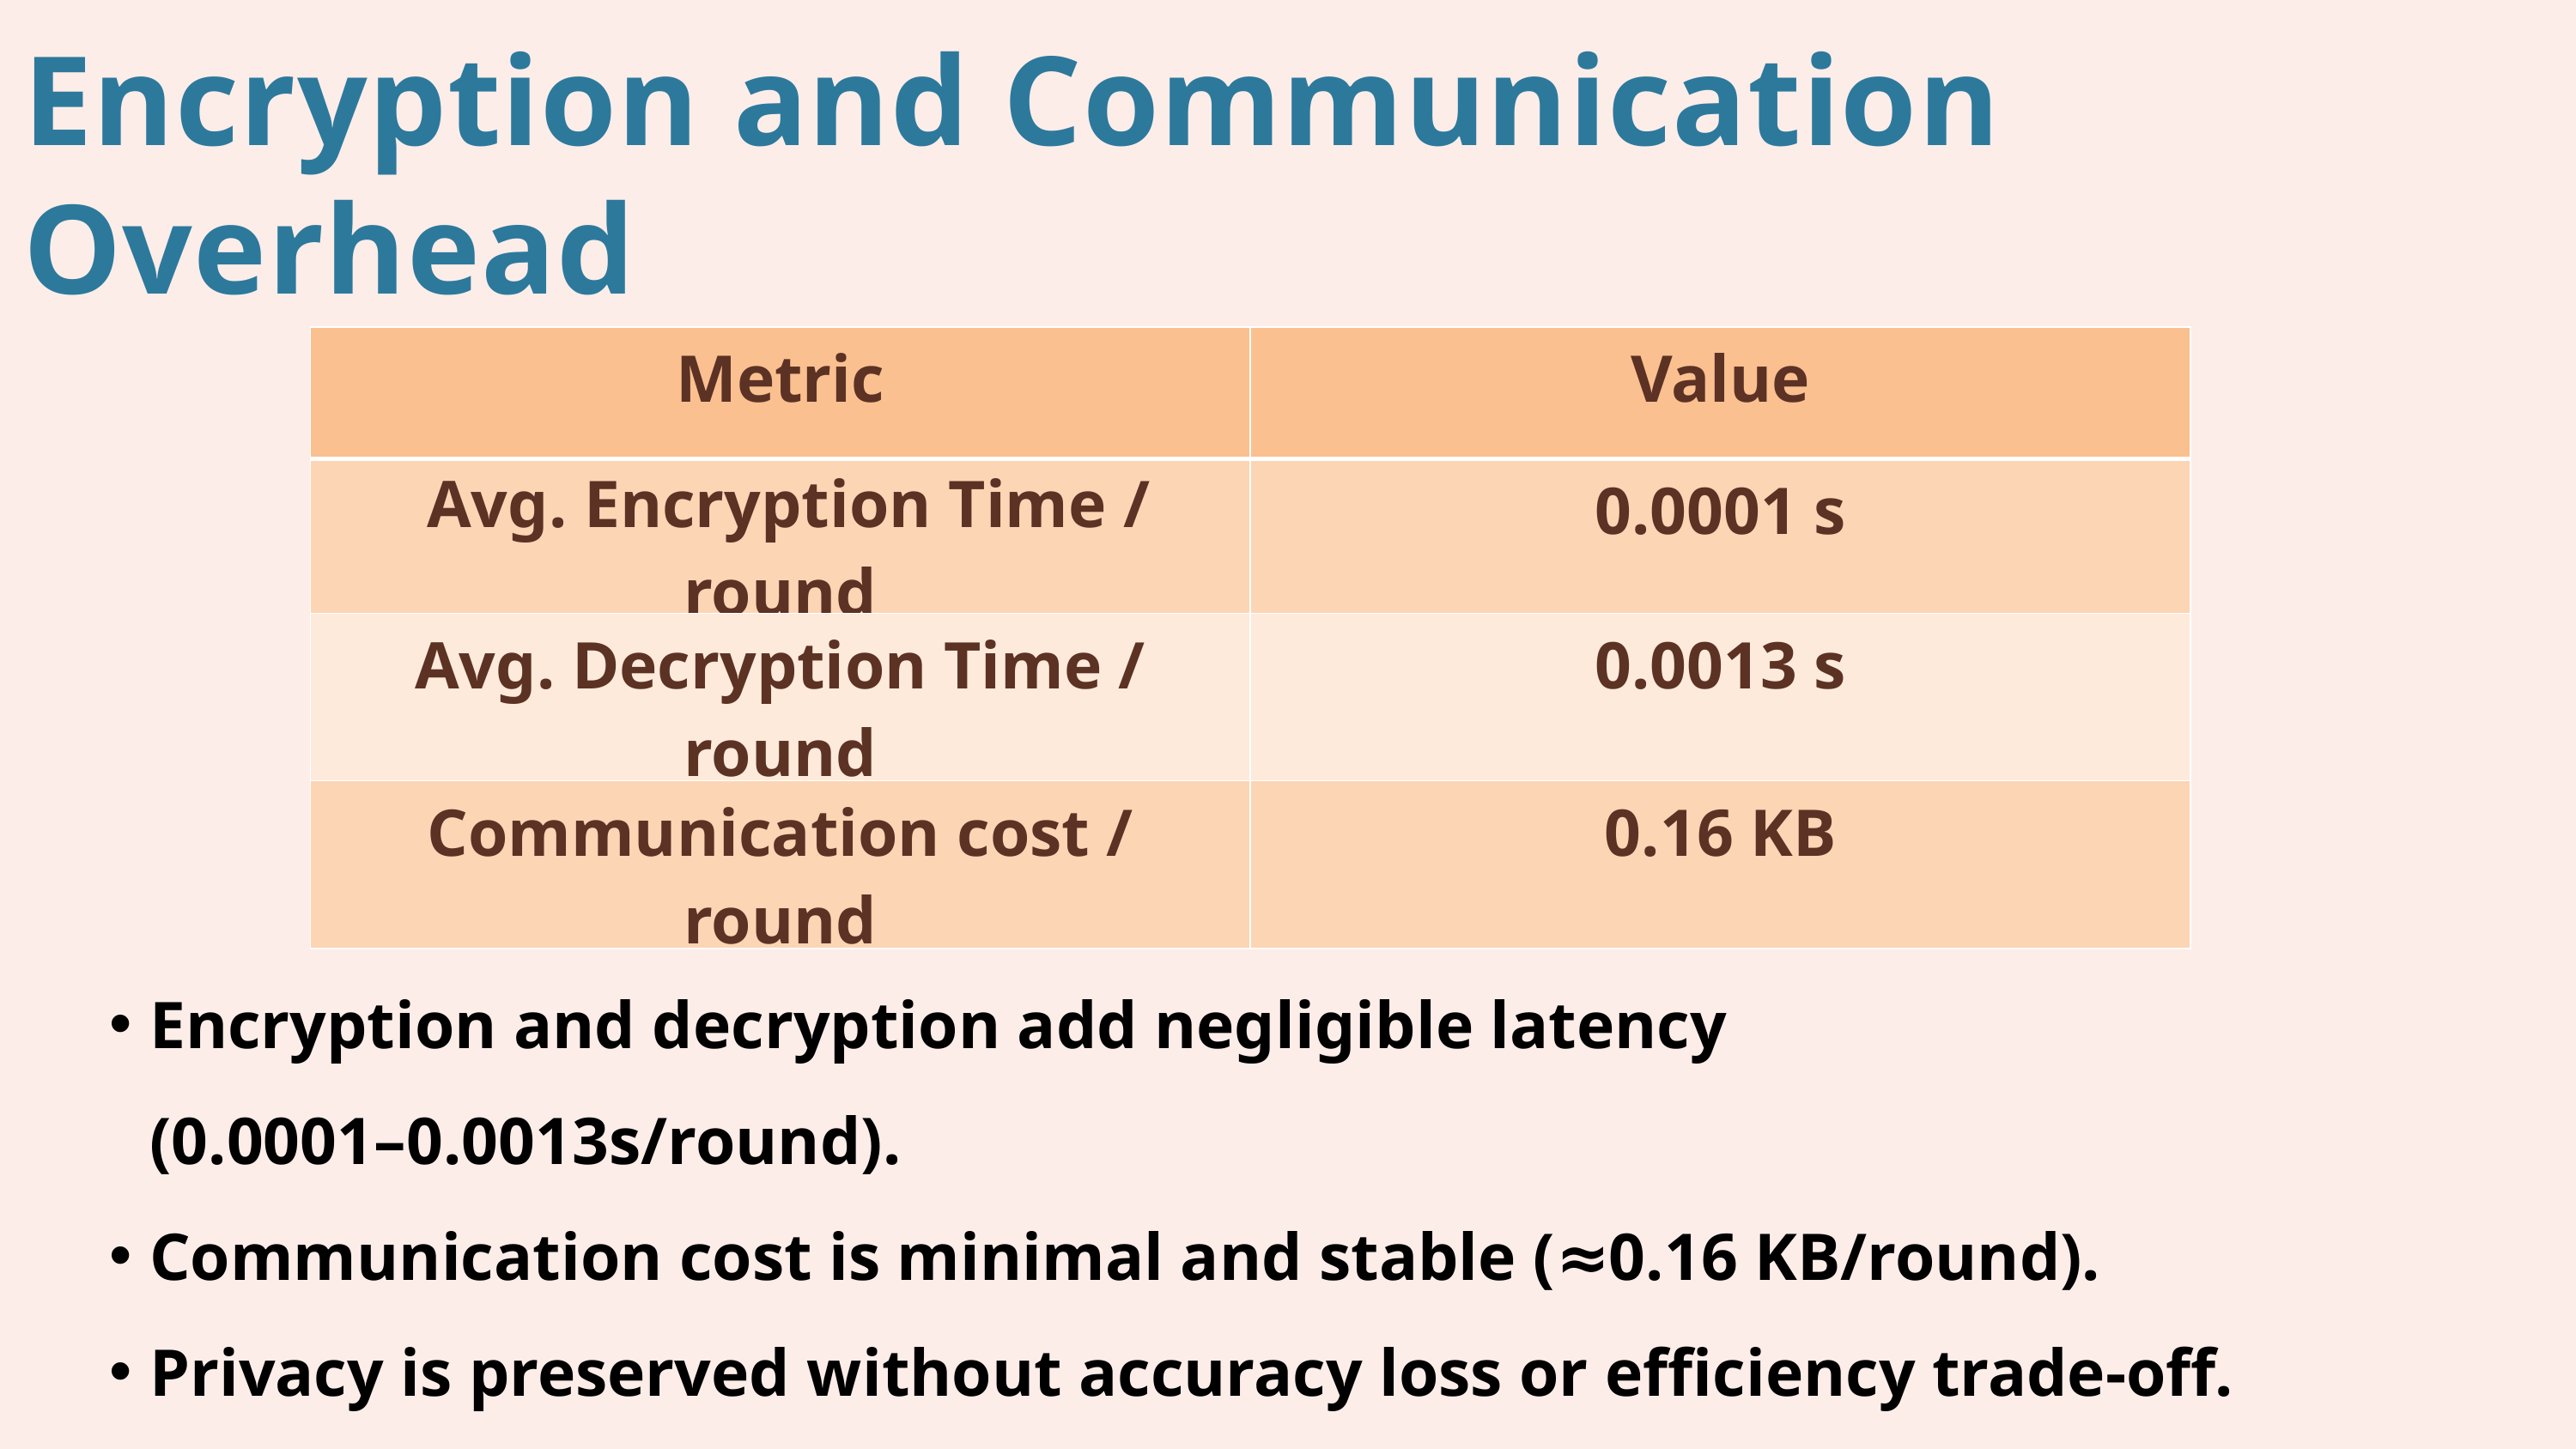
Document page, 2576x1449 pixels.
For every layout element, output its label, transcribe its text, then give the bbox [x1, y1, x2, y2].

table_cell 0.0013 s [1251, 614, 2190, 780]
table_cell Avg. Encryption Time / round [311, 461, 1249, 613]
table_cell 0.16 KB [1251, 781, 2190, 938]
text_box Encryption and Communication Overhead [10, 15, 2576, 325]
table_header Value [1251, 328, 2190, 457]
table_cell Avg. Decryption Time / round [311, 614, 1249, 780]
table_cell 0.0001 s [1251, 461, 2190, 613]
text_box Encryption and decryption add negligible latency (0.0001–0.0013s/round). Communication cost is minimal and stable (≈0.16 KB/round). Privacy is preserved without accuracy loss or efficiency trade-off. [96, 938, 2496, 1416]
table_cell Communication cost / round [311, 781, 1249, 938]
table_header Metric [311, 328, 1249, 457]
